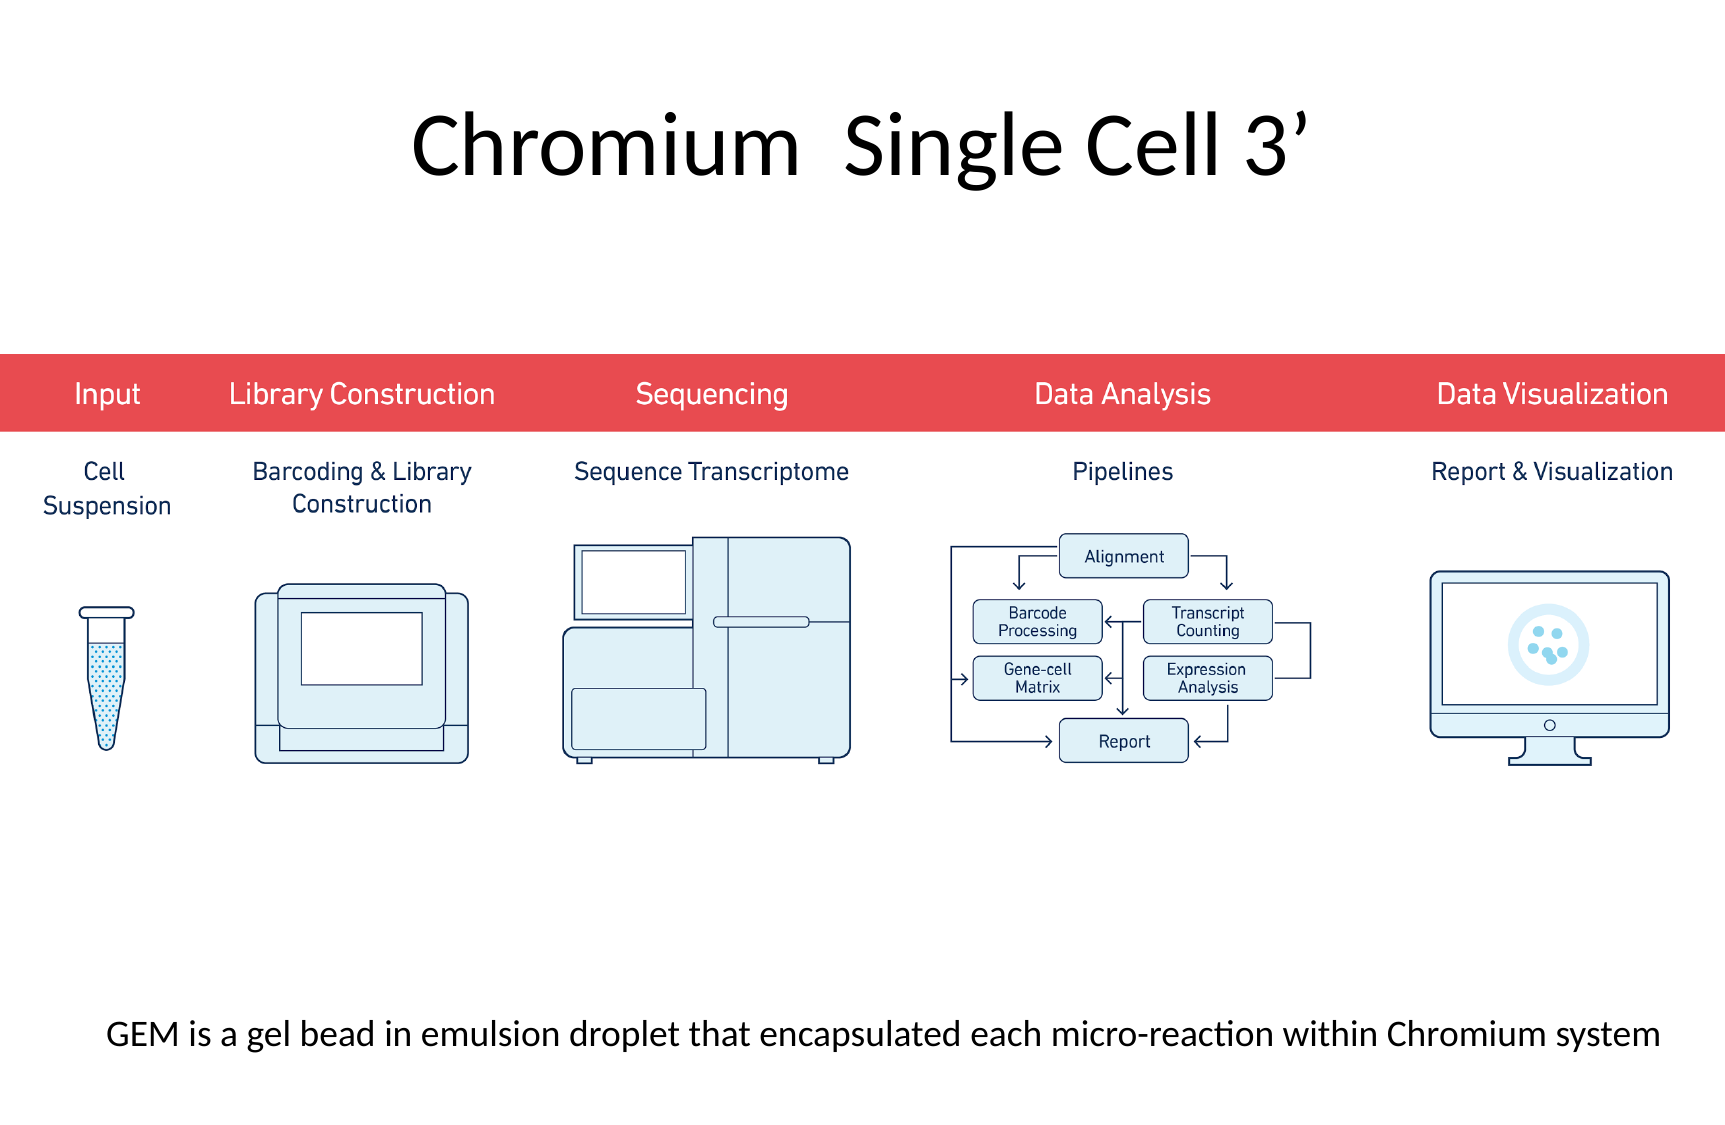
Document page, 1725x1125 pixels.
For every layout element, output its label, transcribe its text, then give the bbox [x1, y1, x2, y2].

text_box GEM is a gel bead in emulsion droplet that encapsulated each micro-reaction within Chromium system [91, 1001, 1678, 1062]
title Chromium Single Cell 3’ [86, 45, 1639, 233]
picture [0, 353, 1725, 770]
